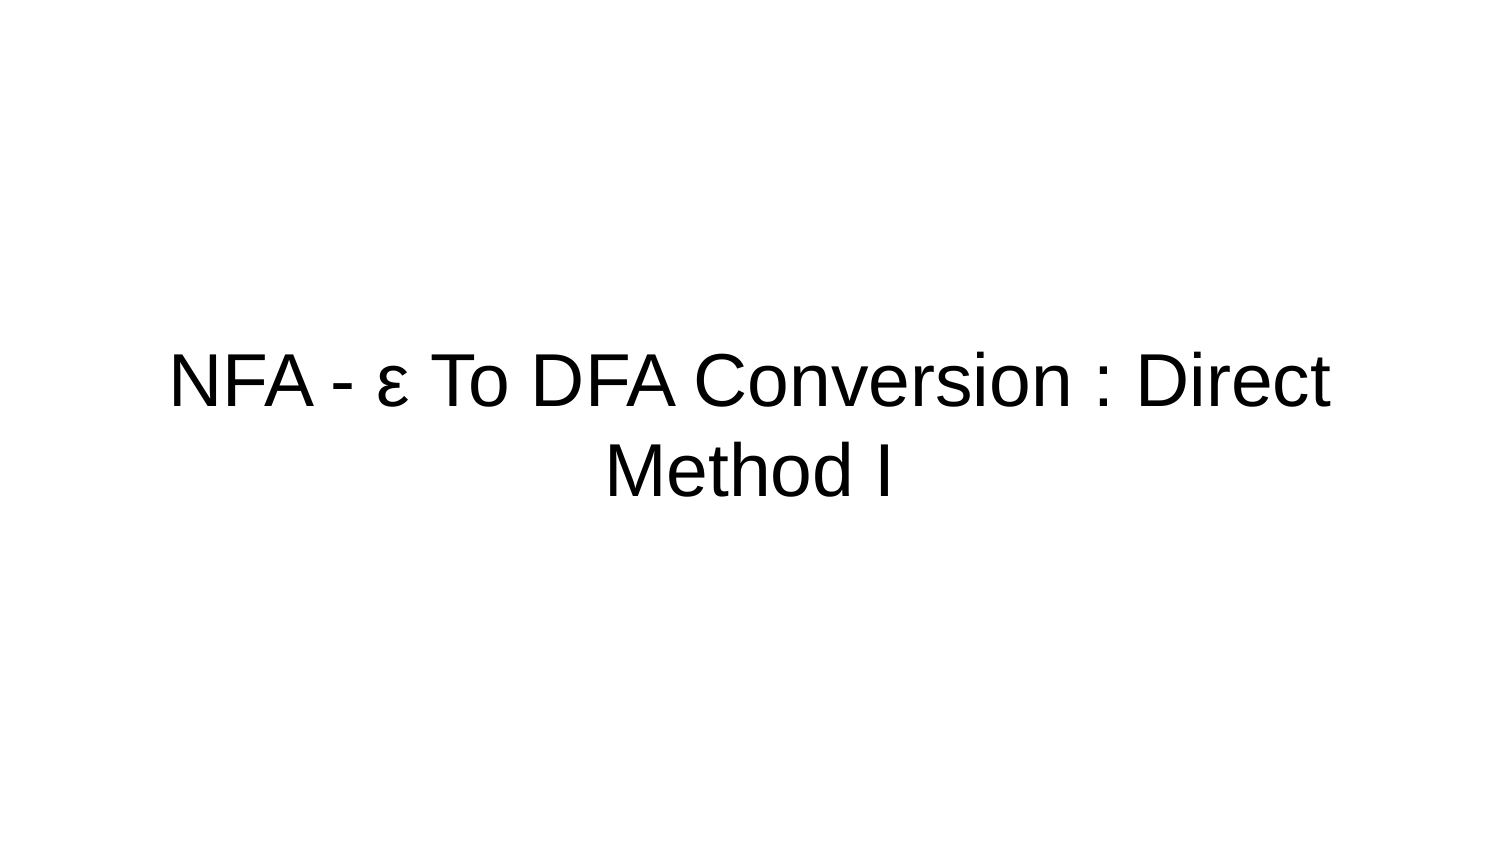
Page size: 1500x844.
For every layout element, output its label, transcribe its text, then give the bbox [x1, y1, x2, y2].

title NFA - ε To DFA Conversion : Direct Method I [51, 352, 1449, 491]
